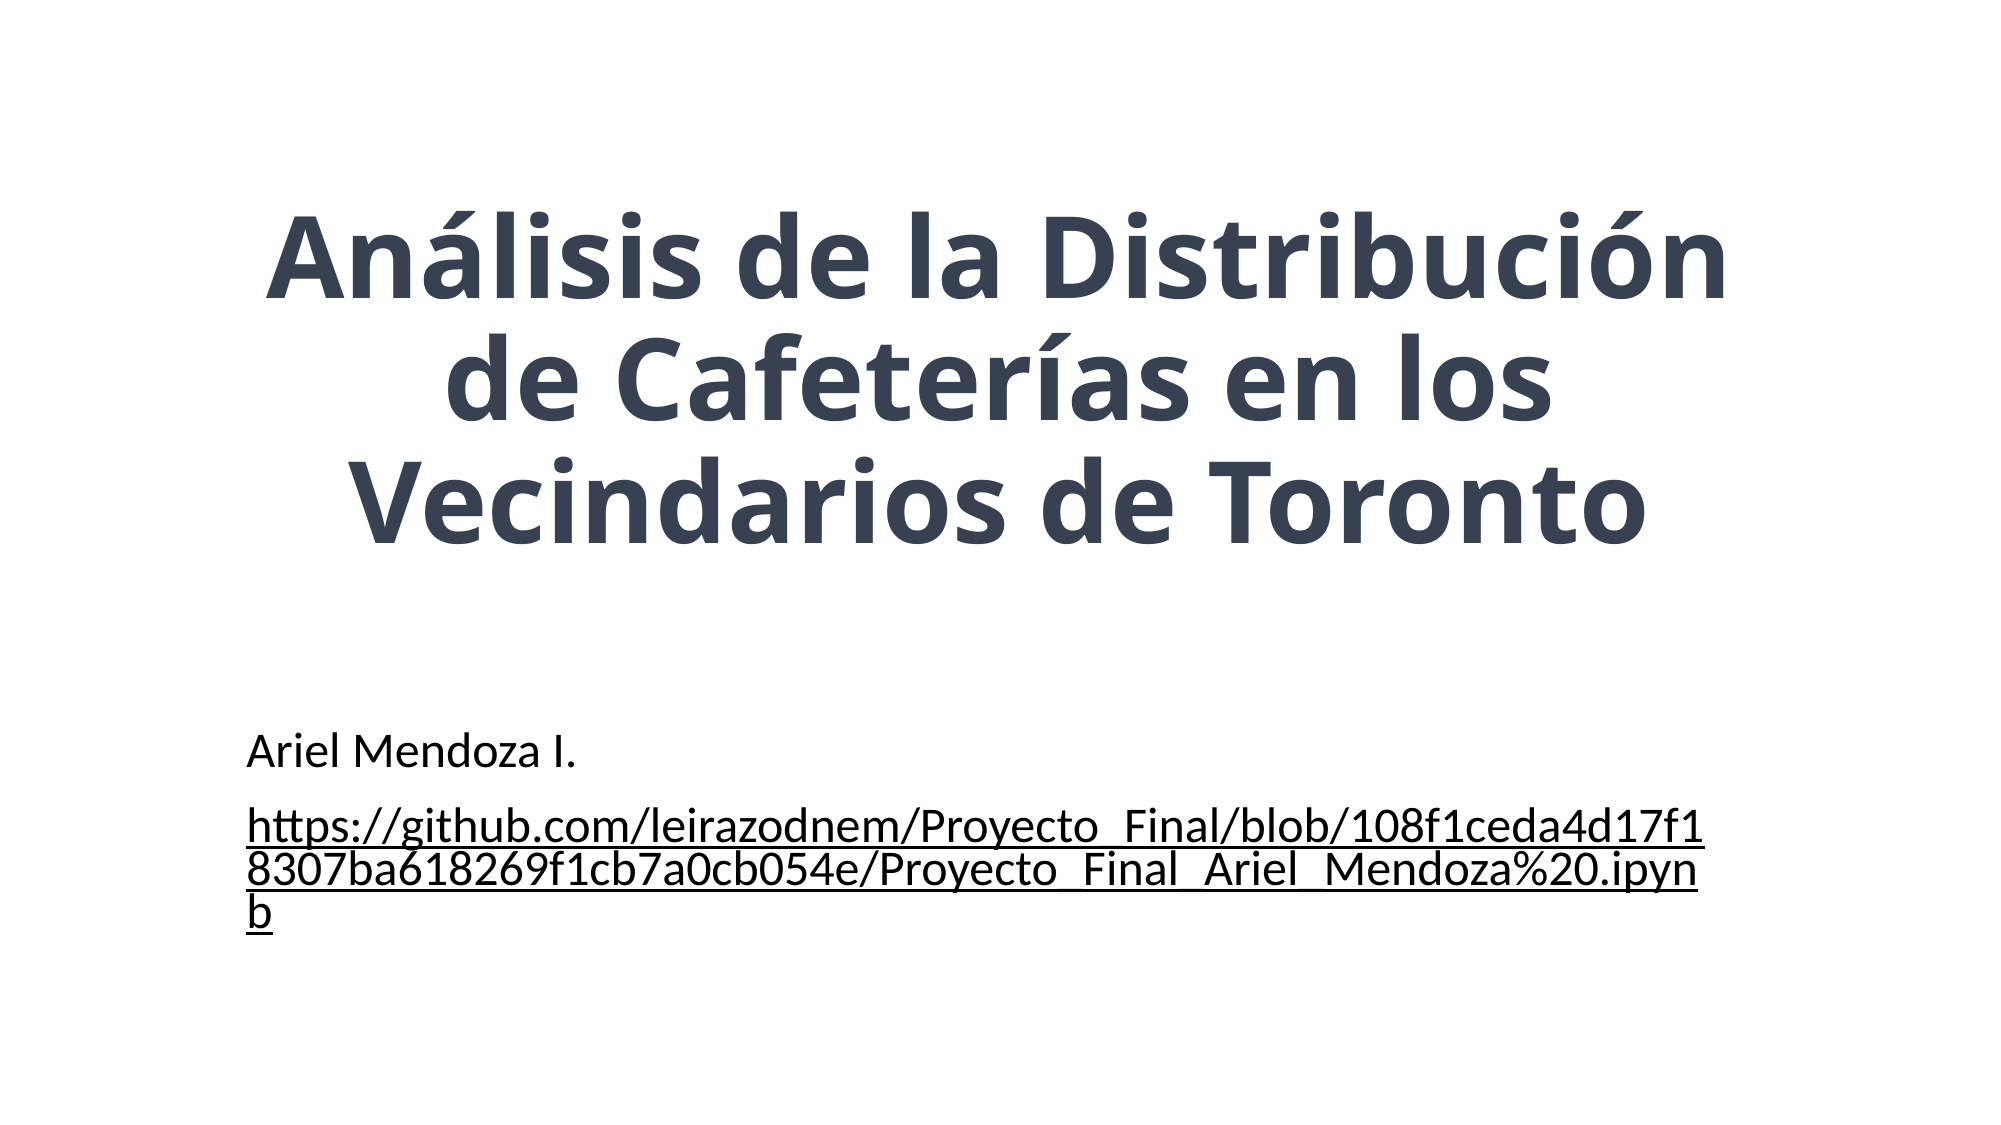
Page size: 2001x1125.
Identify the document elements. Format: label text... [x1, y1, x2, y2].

subtitle Ariel Mendoza I. https://github.com/leirazodnem/Proyecto_Final/blob/108f1ceda4d17f18307ba618269f1cb7a0cb054e/Proyecto_Final_Ariel_Mendoza%20.ipynb [231, 716, 1732, 989]
title Análisis de la Distribución de Cafeterías en los Vecindarios de Toronto [249, 184, 1750, 576]
